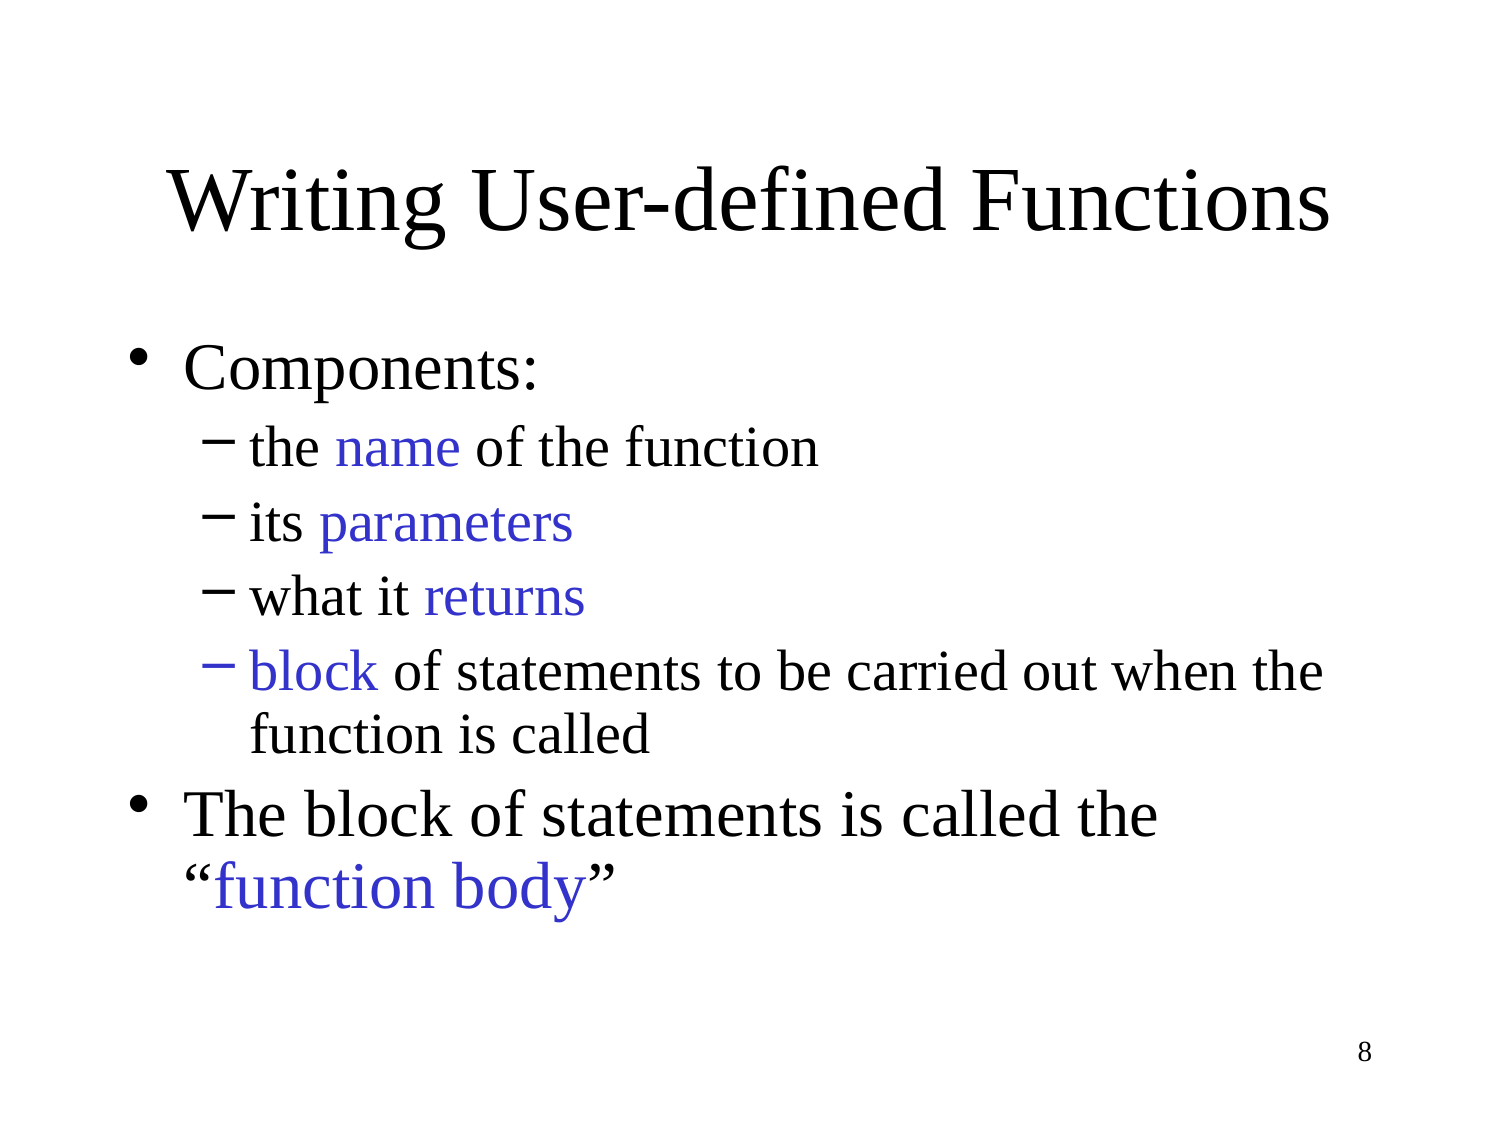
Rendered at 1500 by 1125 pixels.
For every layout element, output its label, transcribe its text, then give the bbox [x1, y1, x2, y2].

list Components: the name of the function its parameters what it returns block of statements to be carried out when the function is called The block of statements is called the “function body” [112, 324, 1388, 1000]
slide_number 8 [1074, 1025, 1388, 1100]
title Writing User-defined Functions [112, 99, 1388, 288]
